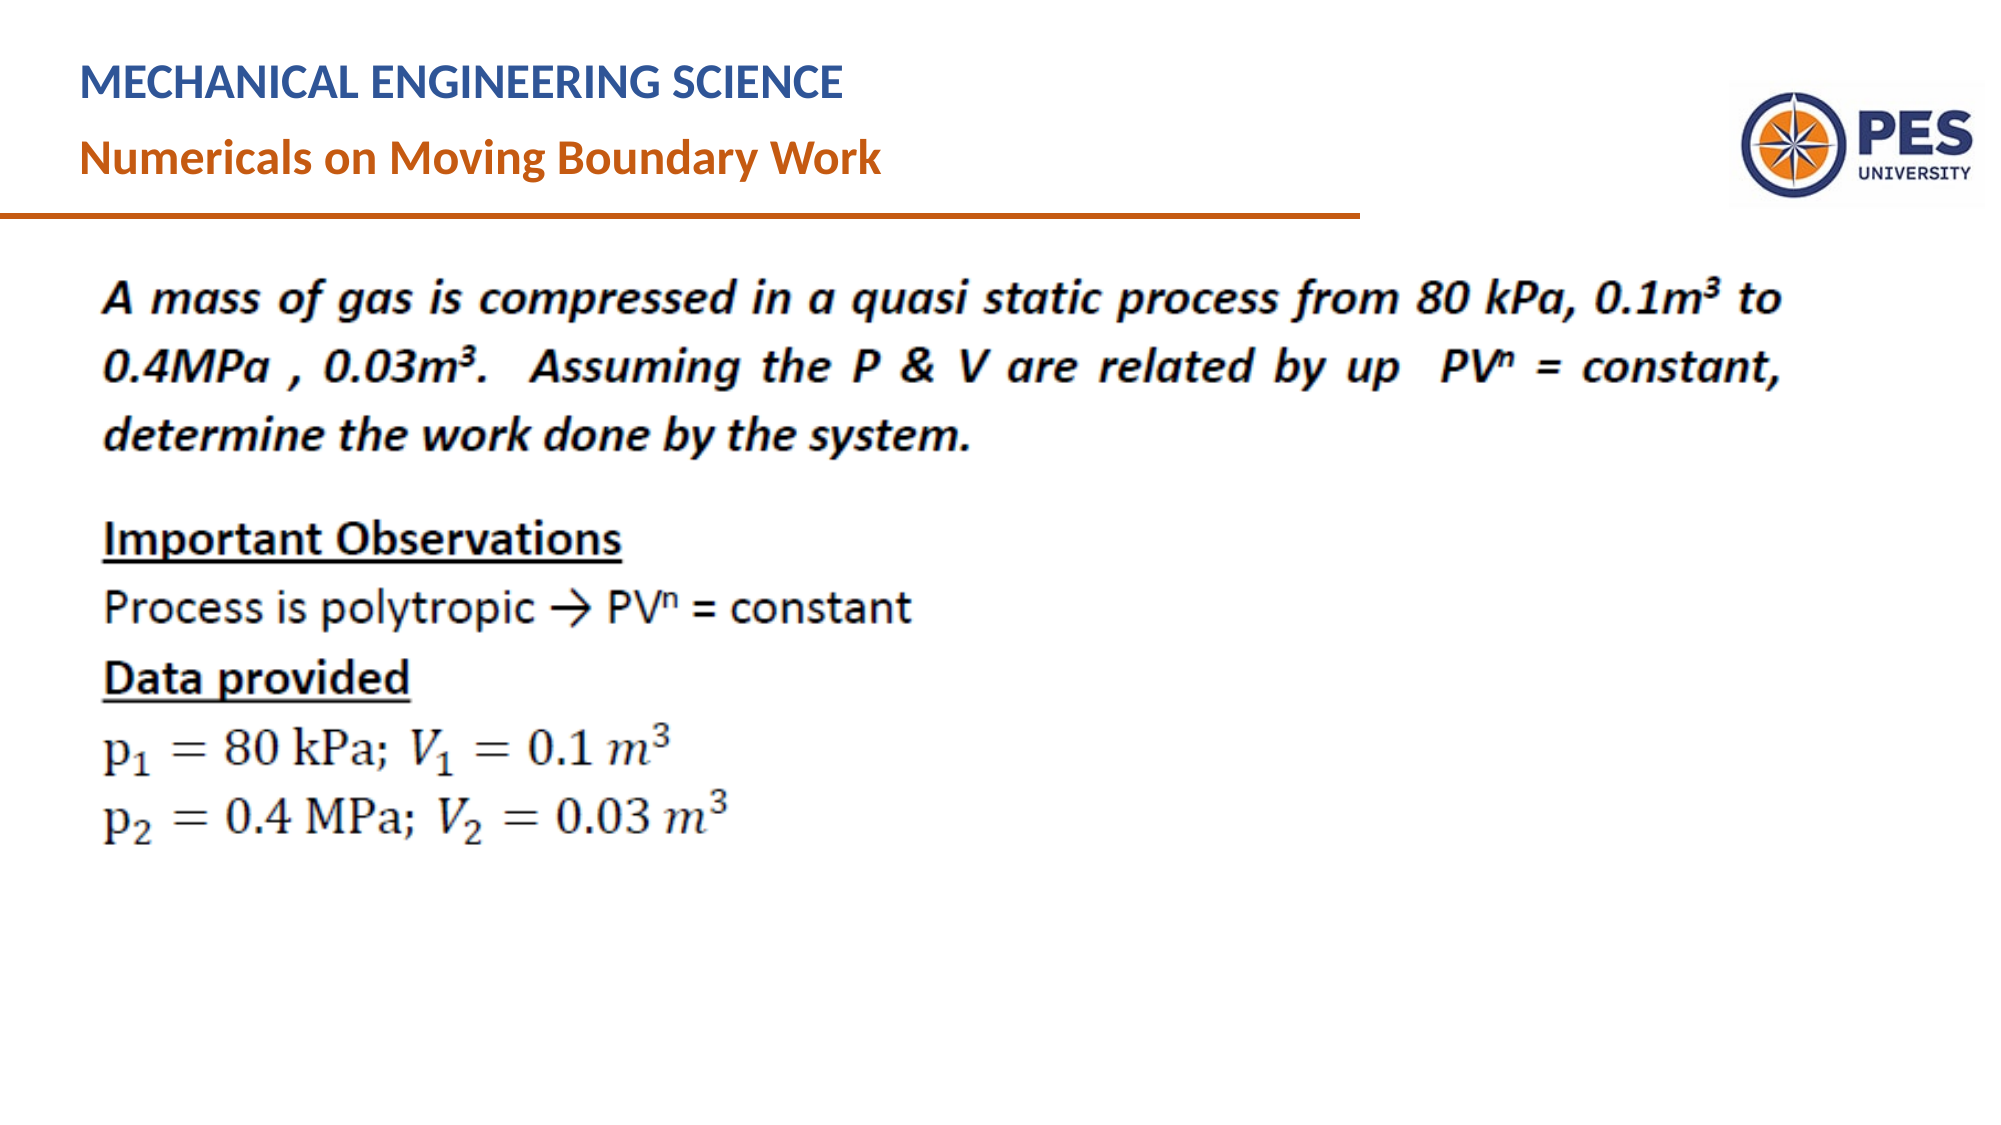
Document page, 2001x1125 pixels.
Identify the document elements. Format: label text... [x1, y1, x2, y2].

text_box Numericals on Moving Boundary Work [64, 117, 1377, 192]
picture [64, 17, 1985, 898]
text_box MECHANICAL ENGINEERING SCIENCE [64, 41, 1295, 117]
